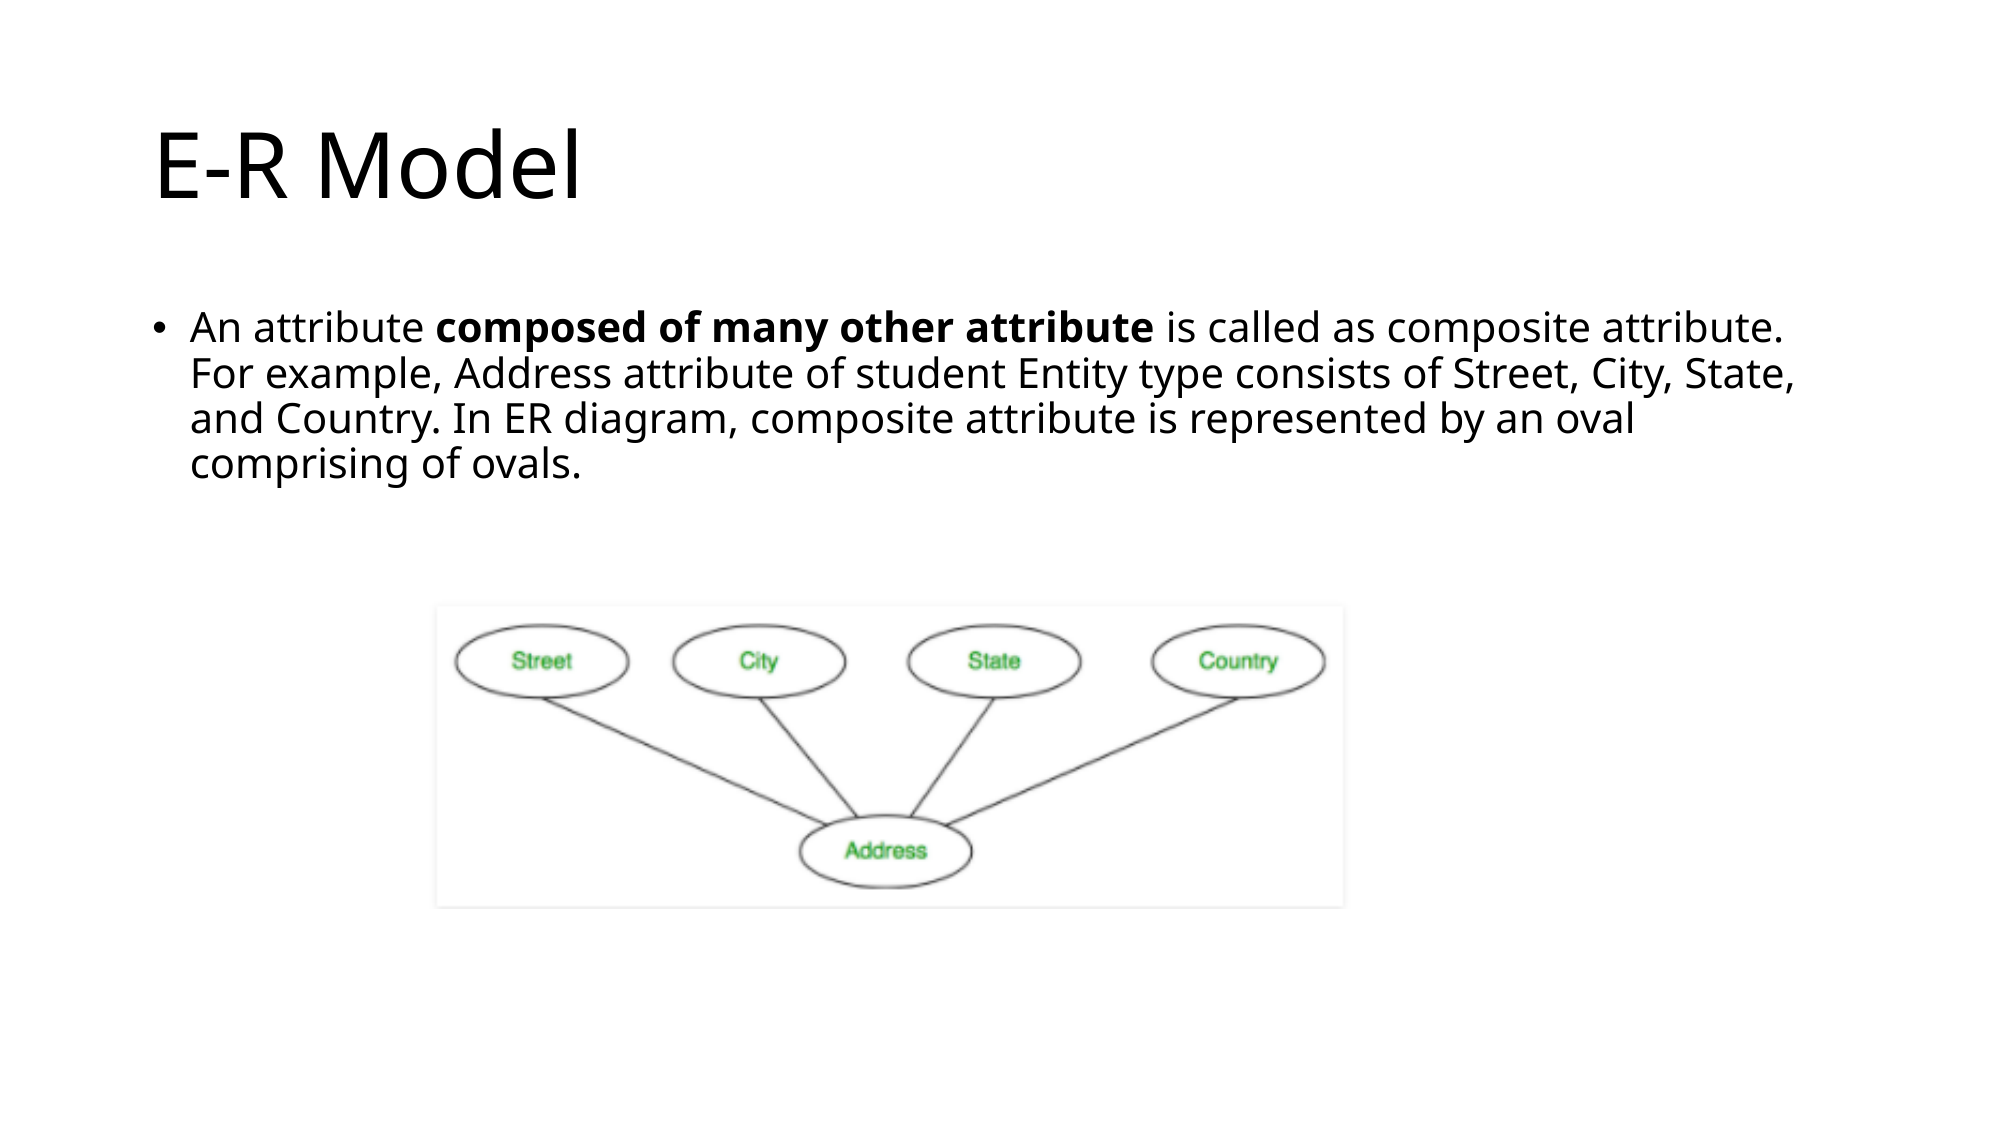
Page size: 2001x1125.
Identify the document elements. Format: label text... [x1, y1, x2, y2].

picture [414, 594, 1365, 909]
title E-R Model [137, 59, 1863, 278]
list An attribute composed of many other attribute is called as composite attribute. For example, Address attribute of student Entity type consists of Street, City, State, and Country. In ER diagram, composite attribute is represented by an oval comprising of ovals. [137, 299, 1863, 1014]
